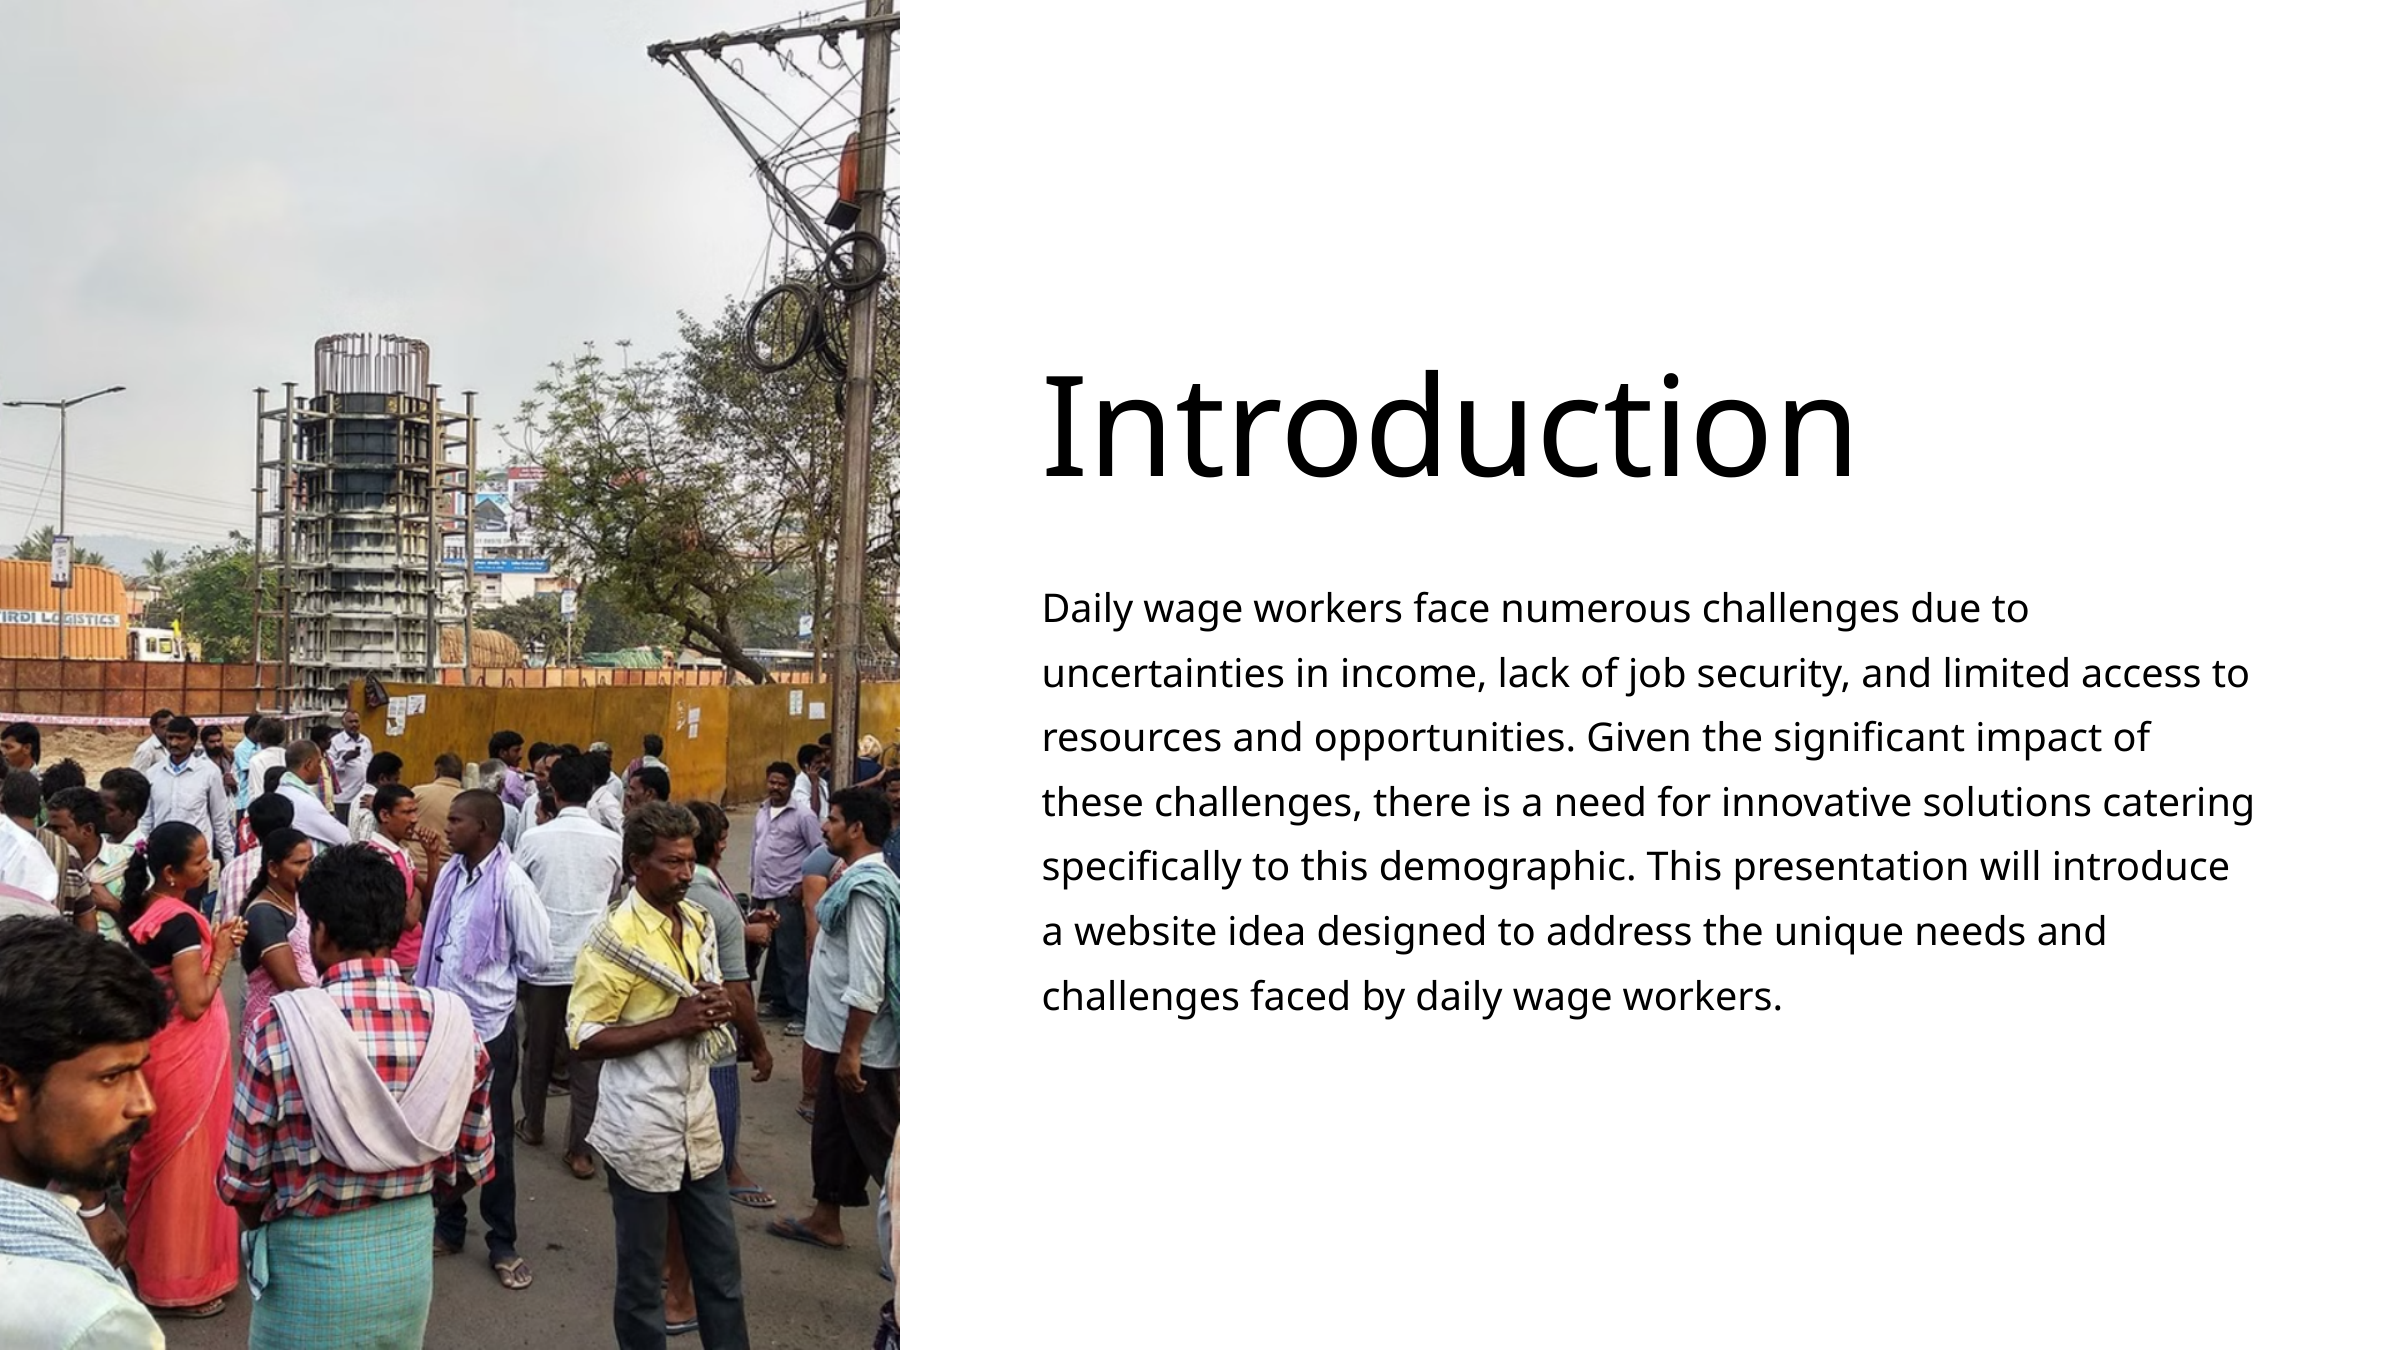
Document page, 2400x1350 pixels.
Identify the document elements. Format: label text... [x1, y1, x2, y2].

text_box Introduction [1041, 330, 2259, 506]
picture [0, 0, 900, 1350]
text_box Daily wage workers face numerous challenges due to uncertainties in income, lack of job security, and limited access to resources and opportunities. Given the significant impact of these challenges, there is a need for innovative solutions catering specifically to this demographic. This presentation will introduce a website idea designed to address the unique needs and challenges faced by daily wage workers. [1041, 565, 2259, 1020]
